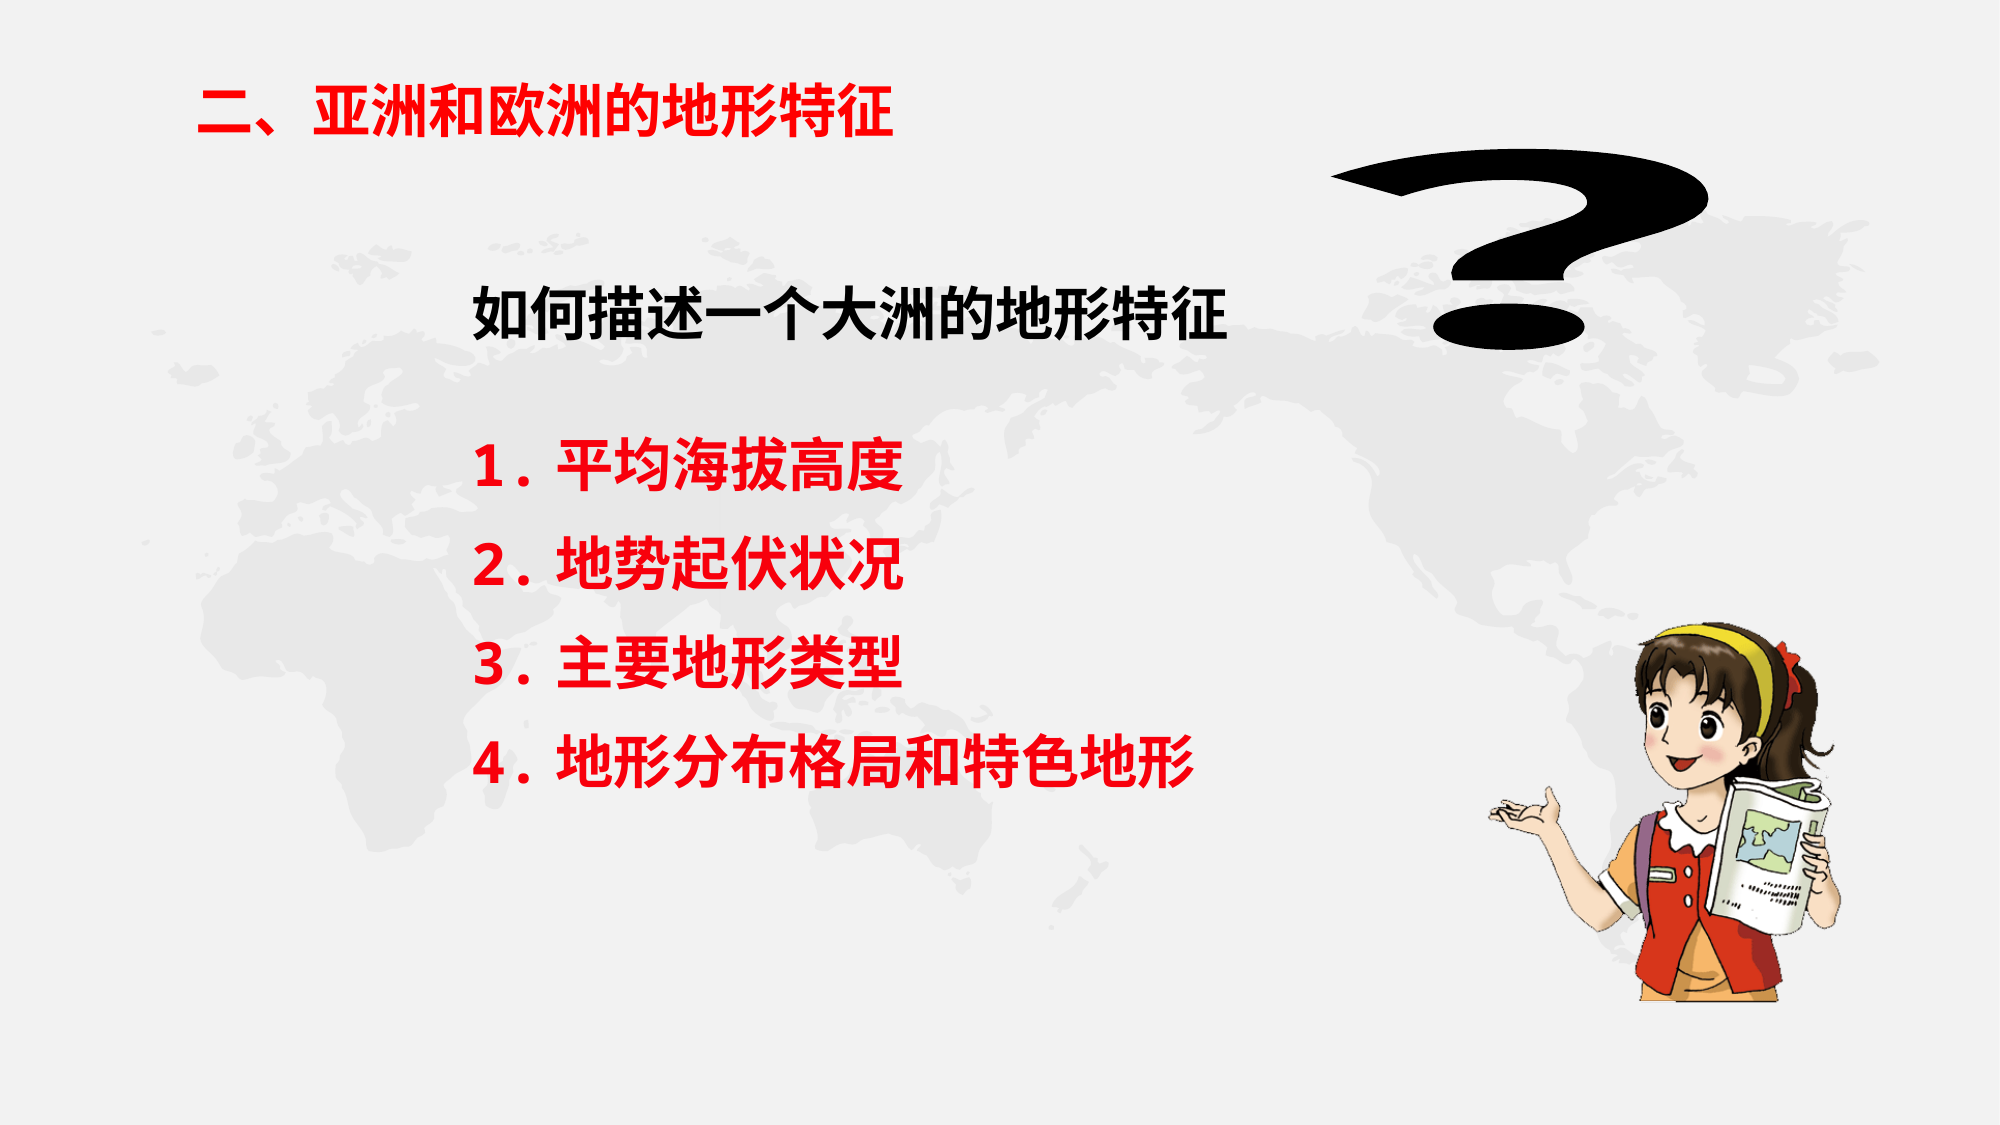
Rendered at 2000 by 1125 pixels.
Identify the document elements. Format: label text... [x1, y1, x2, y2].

picture [1472, 609, 1854, 1024]
text_box 二、亚洲和欧洲的地形特征 [181, 66, 1567, 152]
text_box 1.平均海拔高度 2.地势起伏状况 3.主要地形类型 4.地形分布格局和特色地形 [456, 420, 1456, 803]
text_box 如何描述一个大洲的地形特征 [456, 255, 1295, 355]
